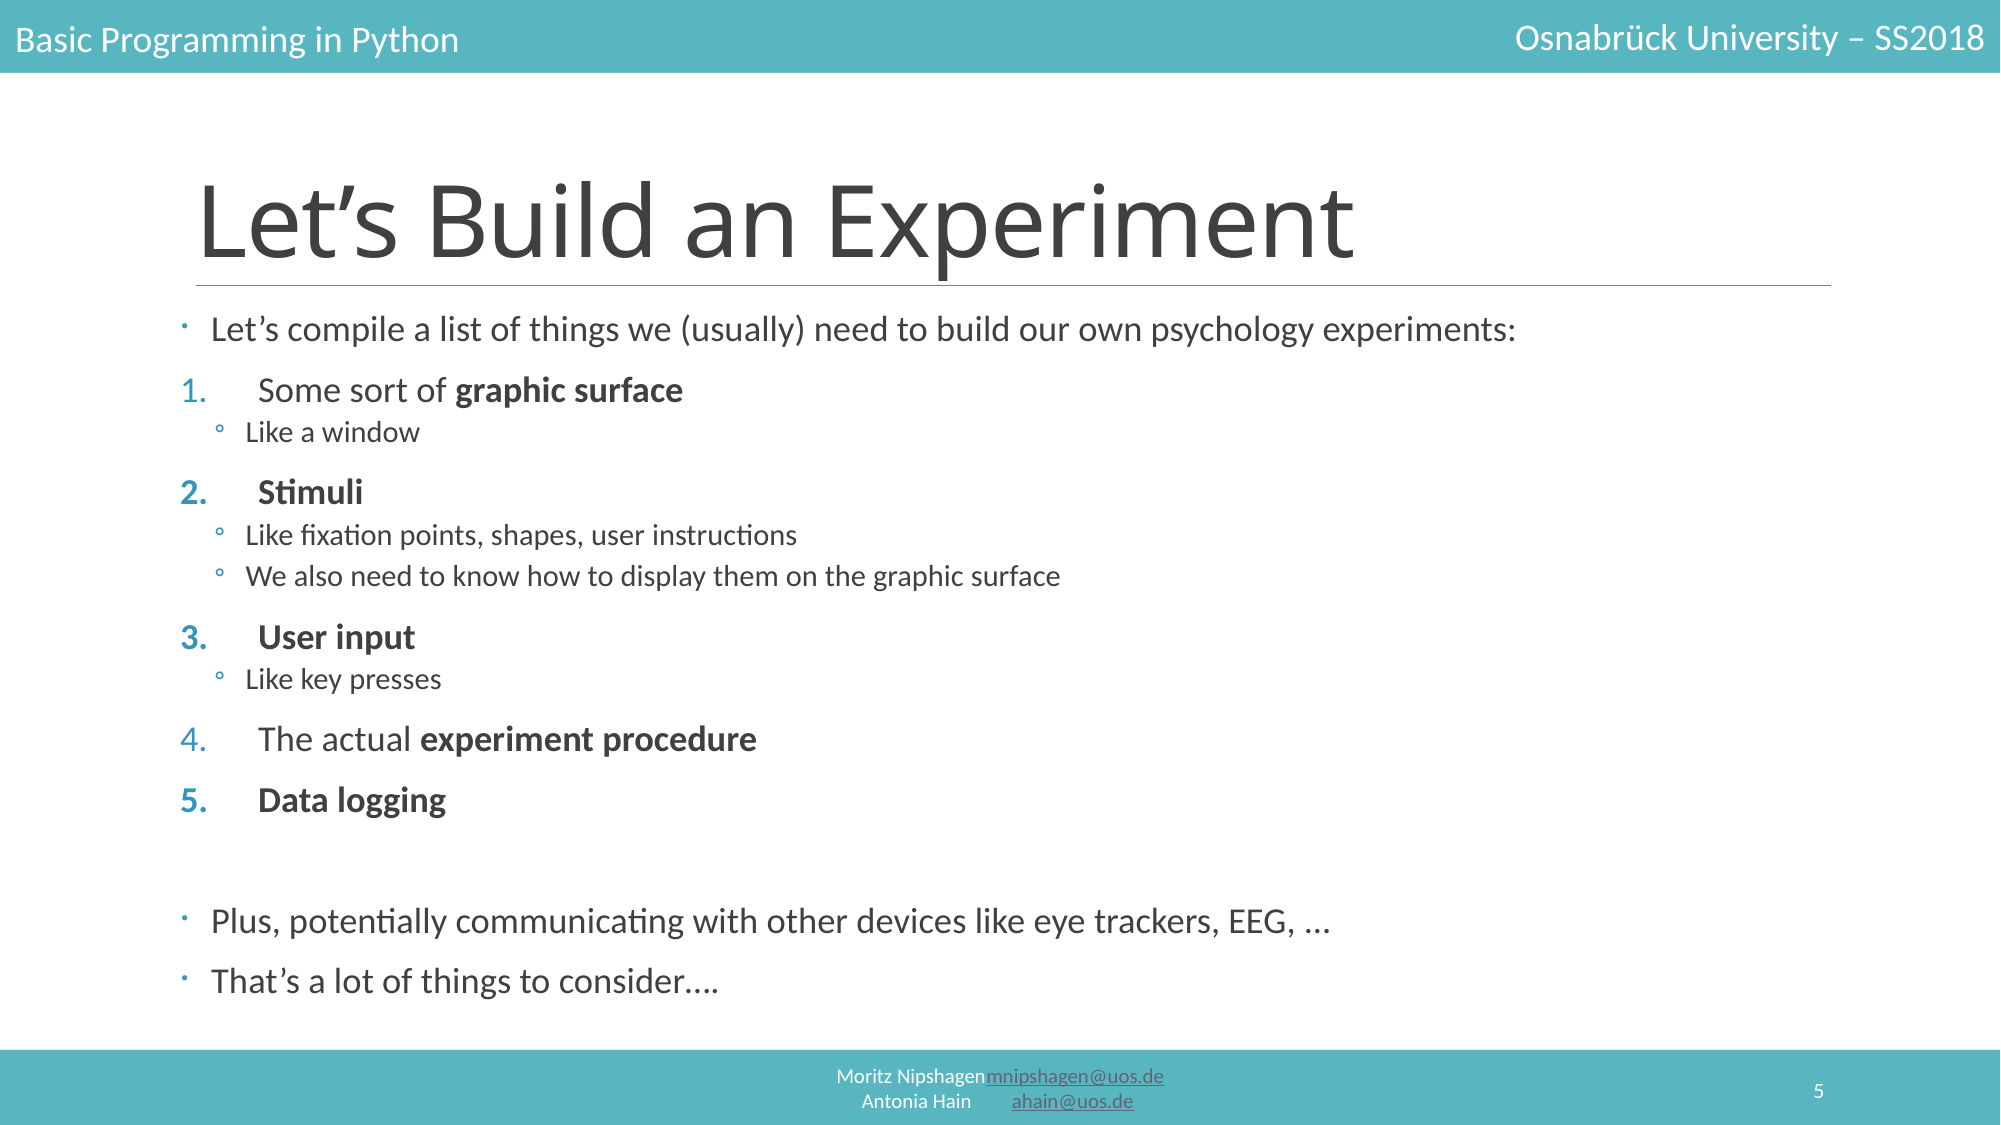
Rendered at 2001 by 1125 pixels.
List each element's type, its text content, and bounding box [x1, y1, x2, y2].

slide_number 5 [1624, 1059, 1840, 1120]
list Let’s compile a list of things we (usually) need to build our own psychology experiments: Some sort of graphic surface Like a window Stimuli Like fixation points, shapes, user instructions We also need to know how to display them on the graphic surface User input Like key presses The actual experiment procedure Data logging Plus, potentially communicating with other devices like eye trackers, EEG, ... That’s a lot of things to consider…. [180, 302, 1830, 1013]
title Let’s Build an Experiment [180, 162, 1830, 285]
